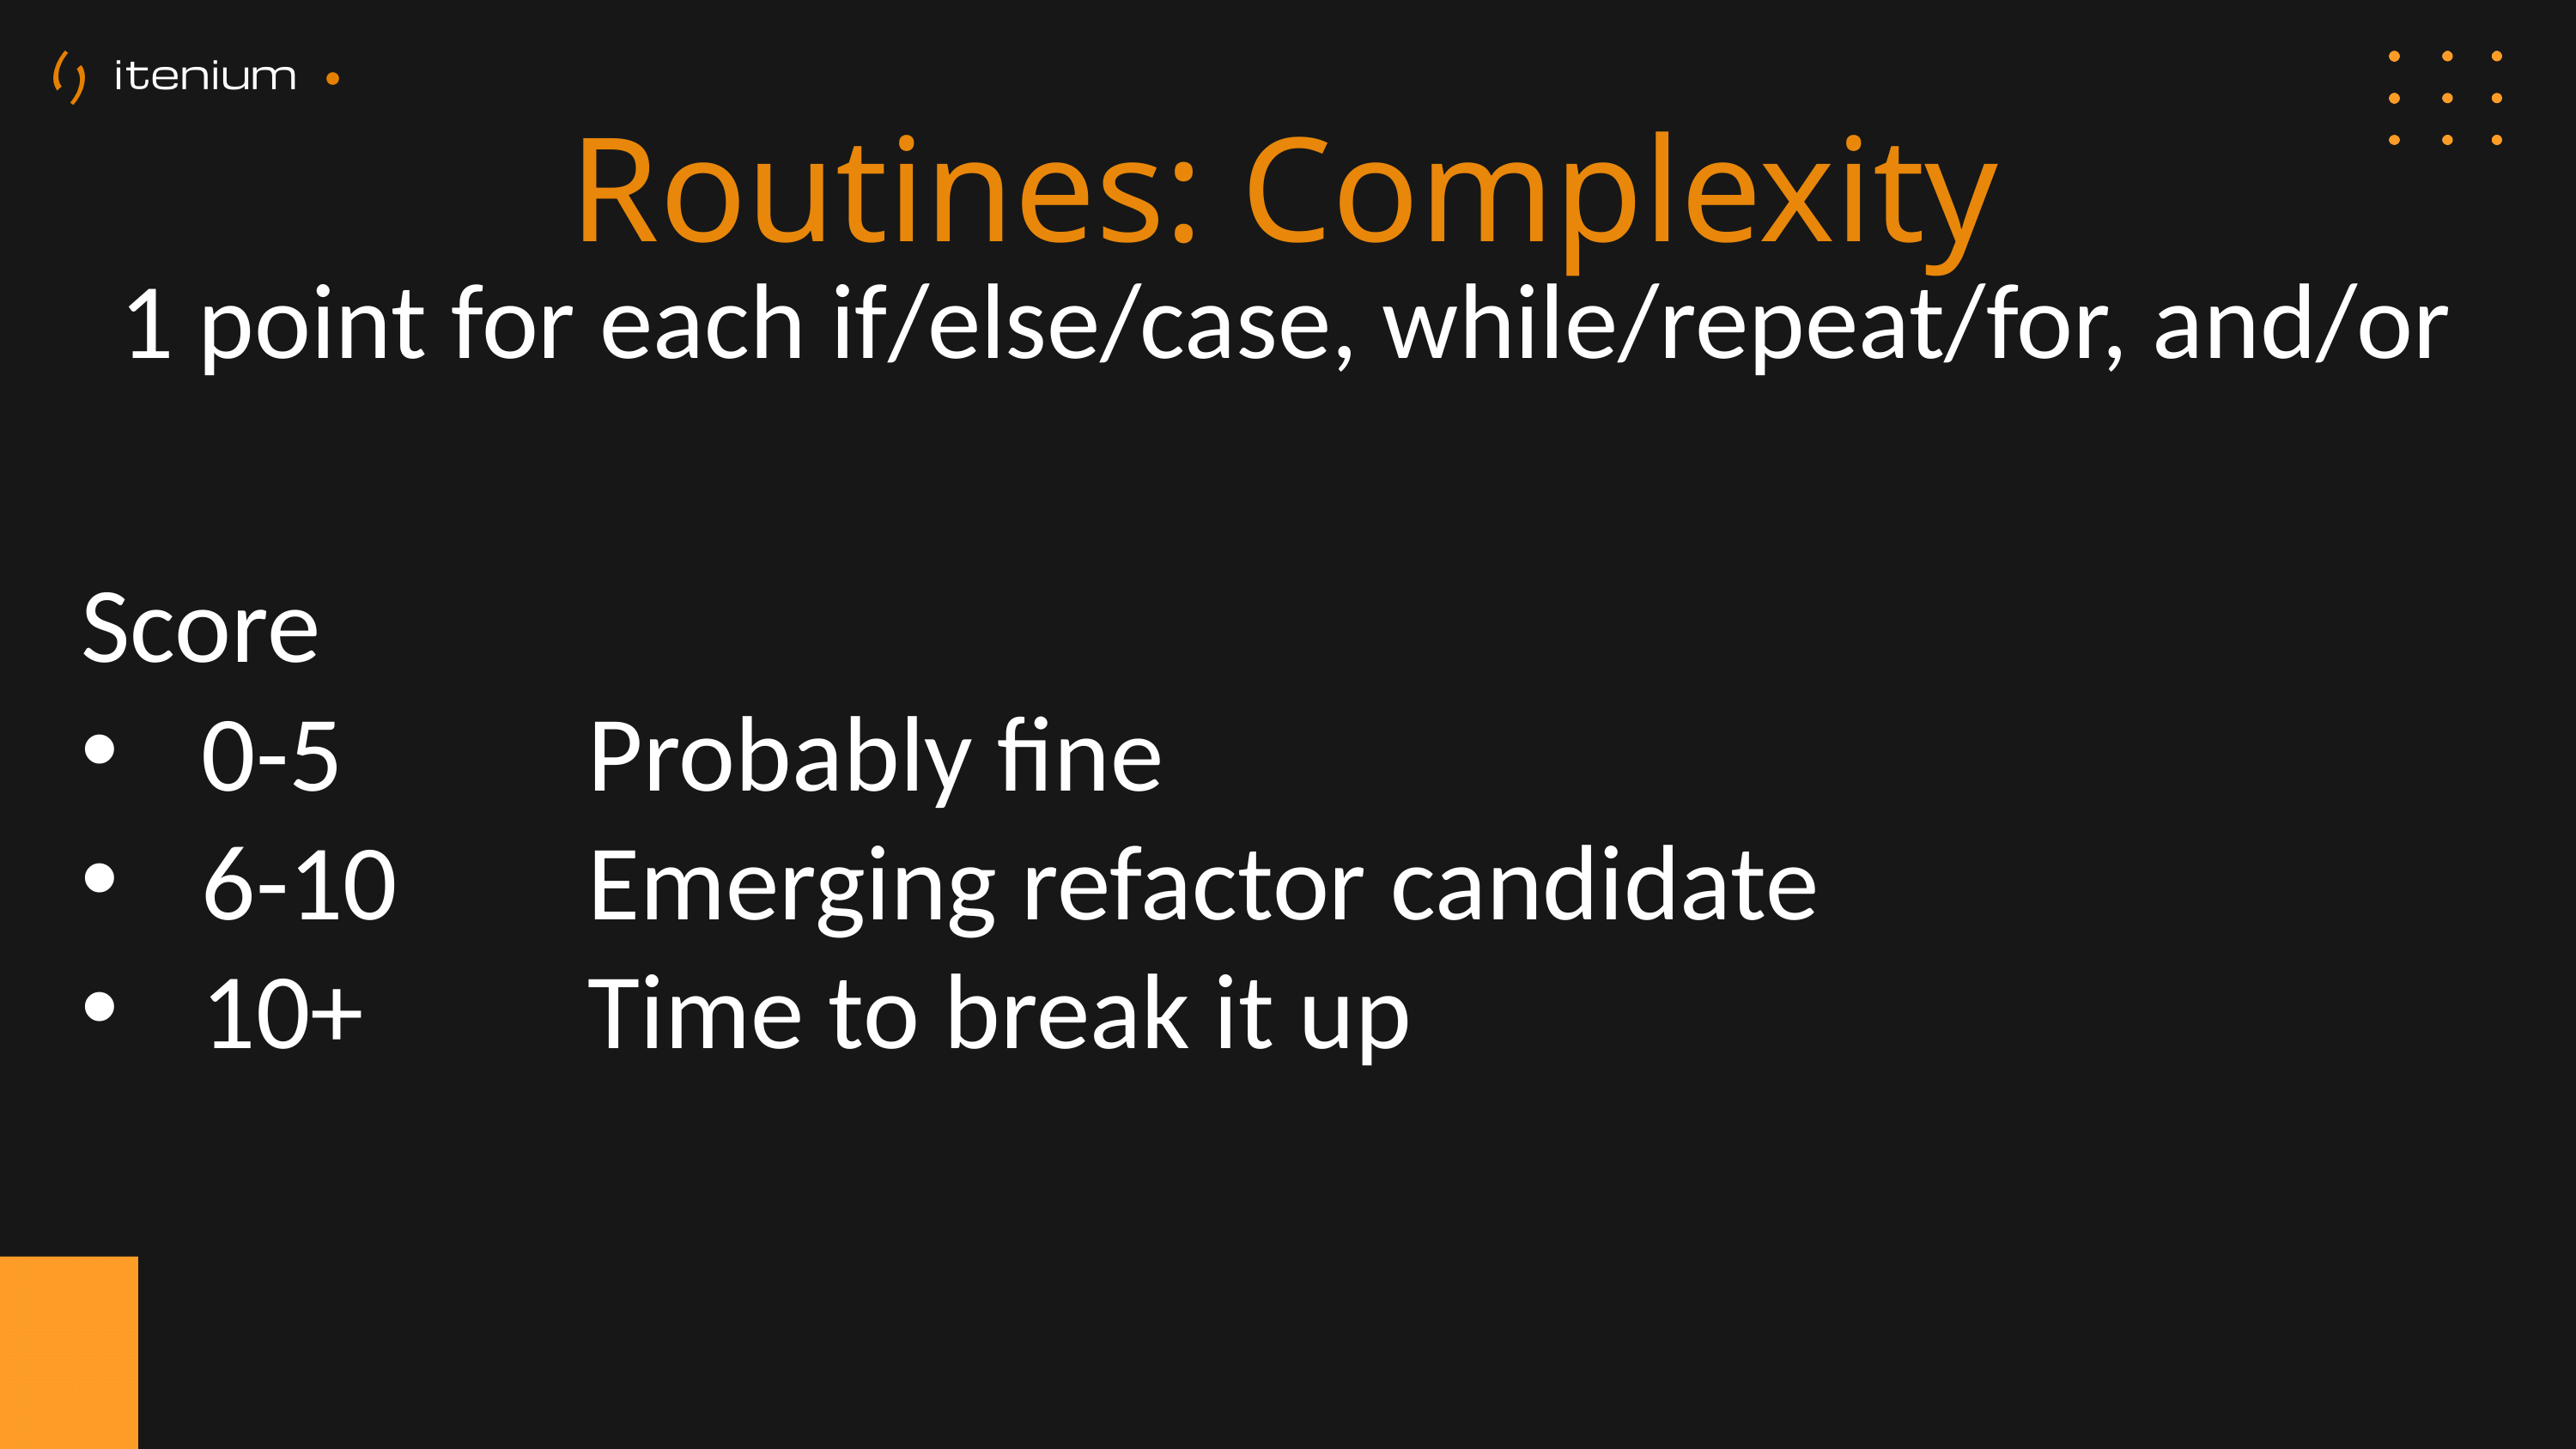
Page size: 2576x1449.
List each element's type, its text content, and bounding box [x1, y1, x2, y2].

picture [34, 33, 360, 121]
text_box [2389, 51, 2502, 145]
text_box Score 0-5 Probably fine 6-10 Emerging refactor candidate 10+ Time to break it up [68, 548, 2576, 1076]
text_box Routines: Complexity [0, 97, 2572, 245]
text_box 1 point for each if/else/case, while/repeat/for, and/or [0, 245, 2573, 387]
picture [0, 1256, 139, 1449]
